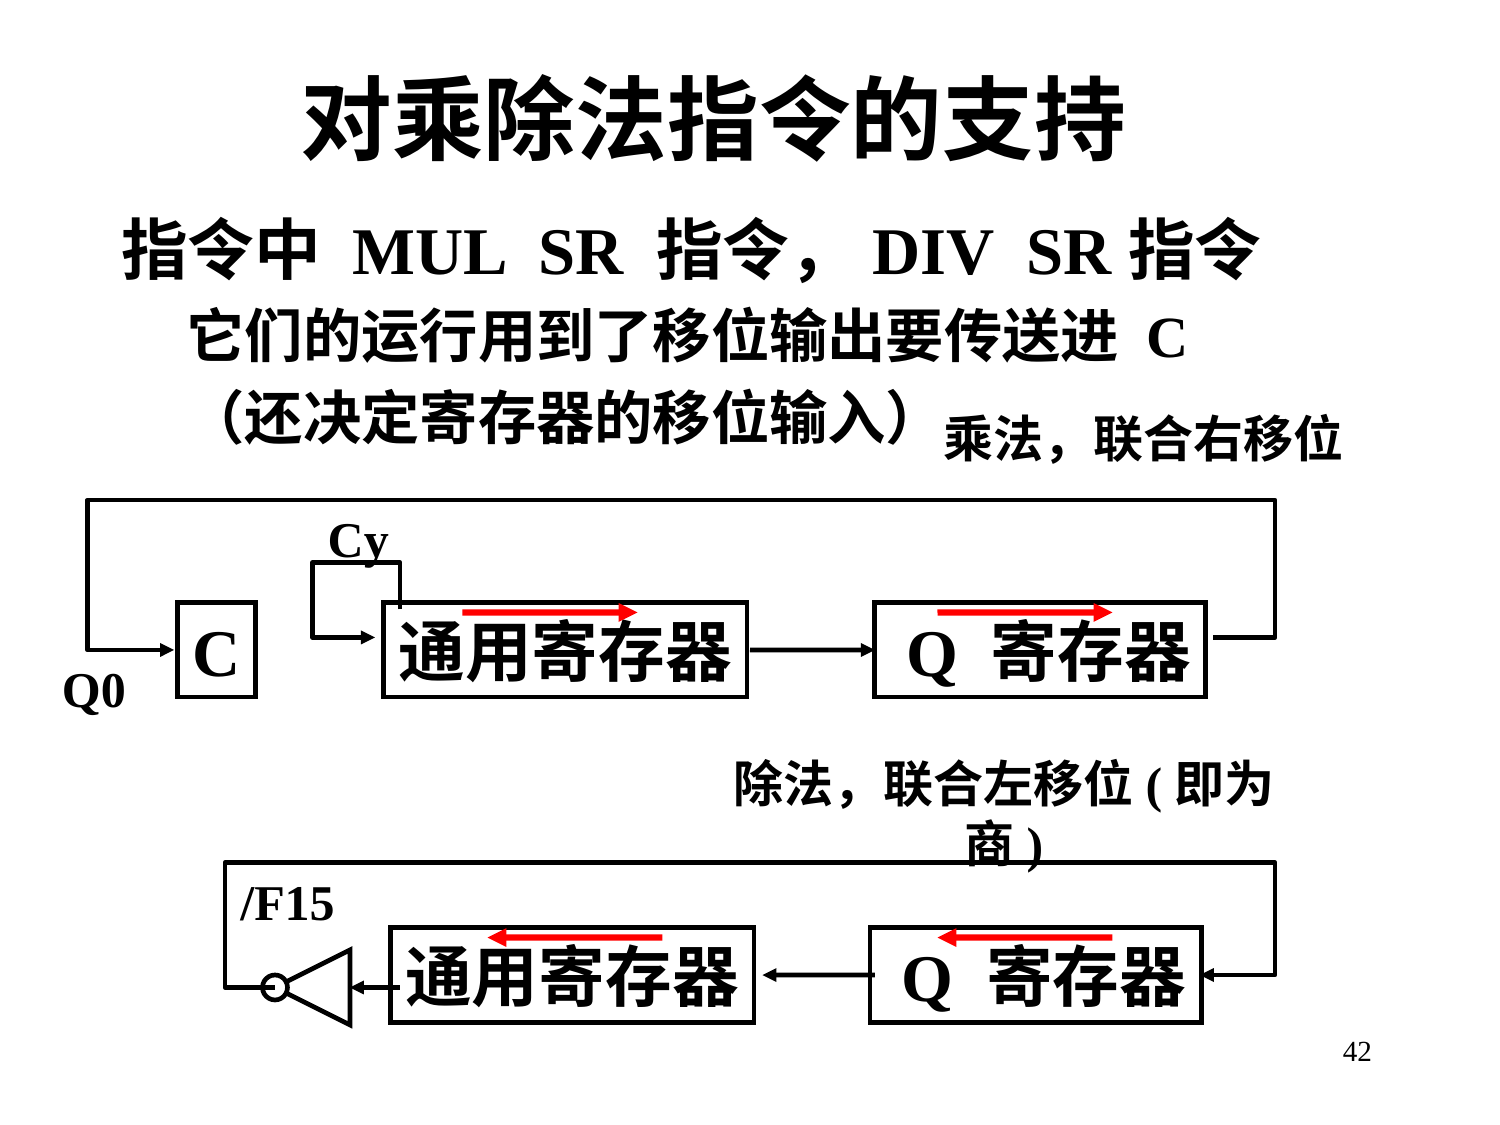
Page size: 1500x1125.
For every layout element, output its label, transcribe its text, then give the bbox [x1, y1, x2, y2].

text_box [937, 606, 1113, 619]
text_box C [177, 649, 256, 698]
title 对乘除法指令的支持 [157, 60, 1270, 173]
text_box Q0 [46, 650, 141, 725]
text_box [87, 499, 1276, 657]
text_box Cy [312, 500, 404, 575]
text_box 乘法，联合右移位 [928, 400, 1359, 475]
text_box 除法，联合左移位(即为商) [702, 745, 1306, 880]
text_box [749, 643, 875, 657]
text_box [462, 606, 638, 619]
text_box Q 寄存器 [870, 976, 1202, 1023]
slide_number 42 [1074, 1025, 1388, 1100]
text_box [262, 988, 288, 1000]
list 指令中 MUL SR 指令，DIV SR指令 它们的运行用到了移位输出要传送进 C （还决定寄存器的移位输入） [50, 200, 1471, 1083]
text_box [349, 987, 400, 994]
text_box [287, 987, 350, 1025]
text_box 通用寄存器 [390, 982, 754, 1023]
text_box Q 寄存器 [874, 638, 1206, 698]
text_box 通用寄存器 [383, 644, 747, 698]
text_box [312, 575, 401, 644]
text_box [224, 862, 1276, 988]
